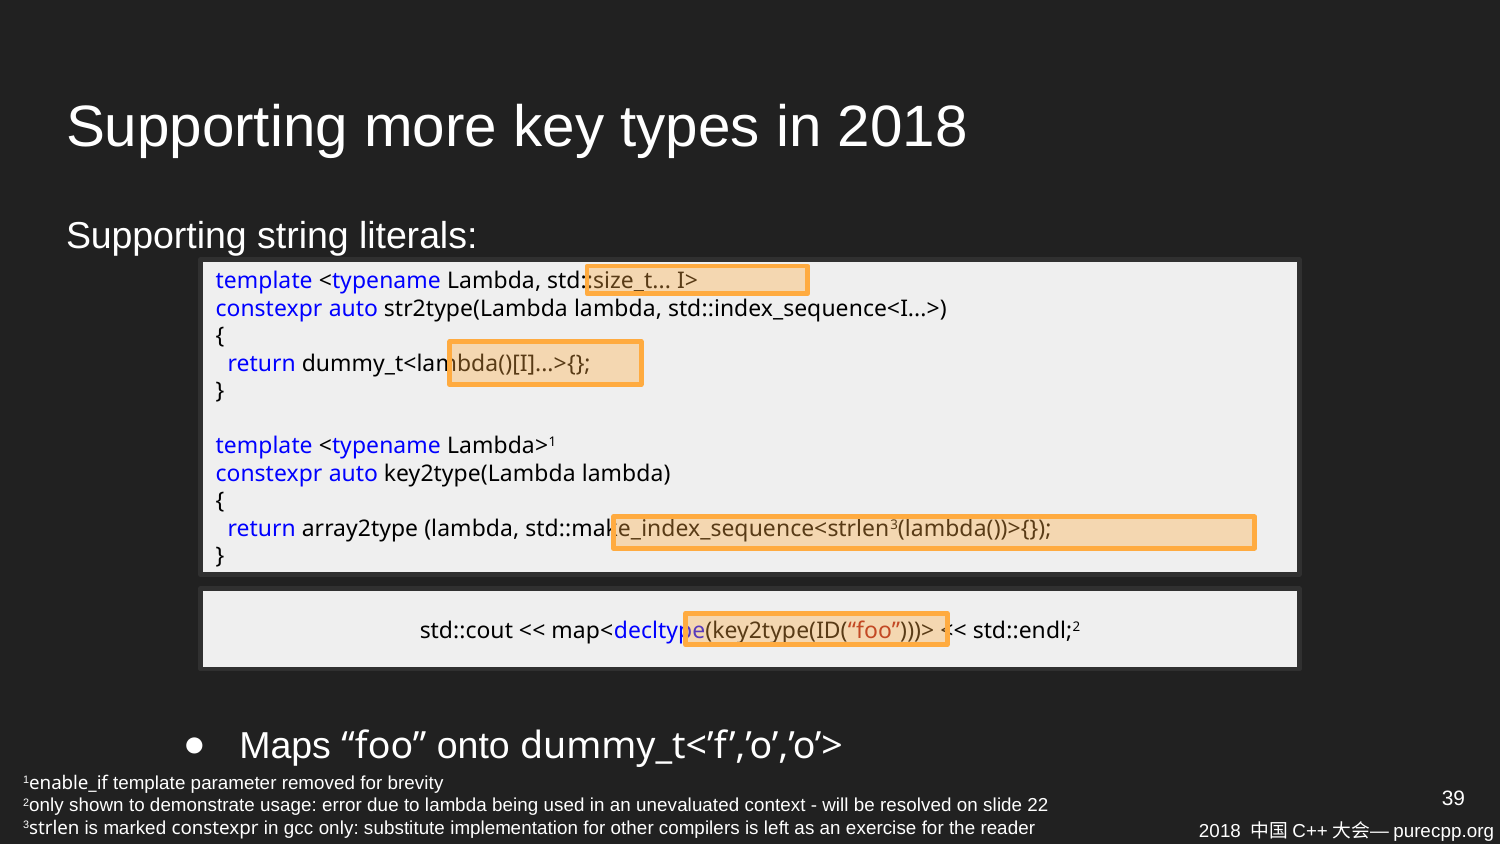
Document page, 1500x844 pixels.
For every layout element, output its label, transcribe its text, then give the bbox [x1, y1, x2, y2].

title Supporting more key types in 2018 [51, 72, 1449, 167]
list Maps “foo” onto dummy_t<’f’,’o’,’o’> [149, 683, 1351, 771]
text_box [449, 265, 808, 385]
text_box [613, 516, 1255, 549]
text_box template <typename Lambda, std::size_t... I> constexpr auto str2type(Lambda lambda, std::index_sequence<I...>) { return dummy_t<lambda()[I]...>{}; } template <typename Lambda>1 constexpr auto key2type(Lambda lambda) { return array2type (lambda, std::make_index_sequence<strlen3(lambda())>{}); } [200, 259, 1300, 575]
text_box 1enable_if template parameter removed for brevity 2only shown to demonstrate usage: error due to lambda being used in an unevaluated context - will be resolved on slide 22 3strlen is marked constexpr in gcc only: substitute implementation for other compilers is left as an exercise for the reader [8, 755, 1157, 834]
list Supporting string literals: [51, 189, 1449, 263]
slide_number 39 [1389, 764, 1480, 830]
text_box [685, 613, 948, 645]
text_box std::cout << map<decltype(key2type(ID(“foo”)))> << std::endl;2 [200, 588, 1300, 670]
